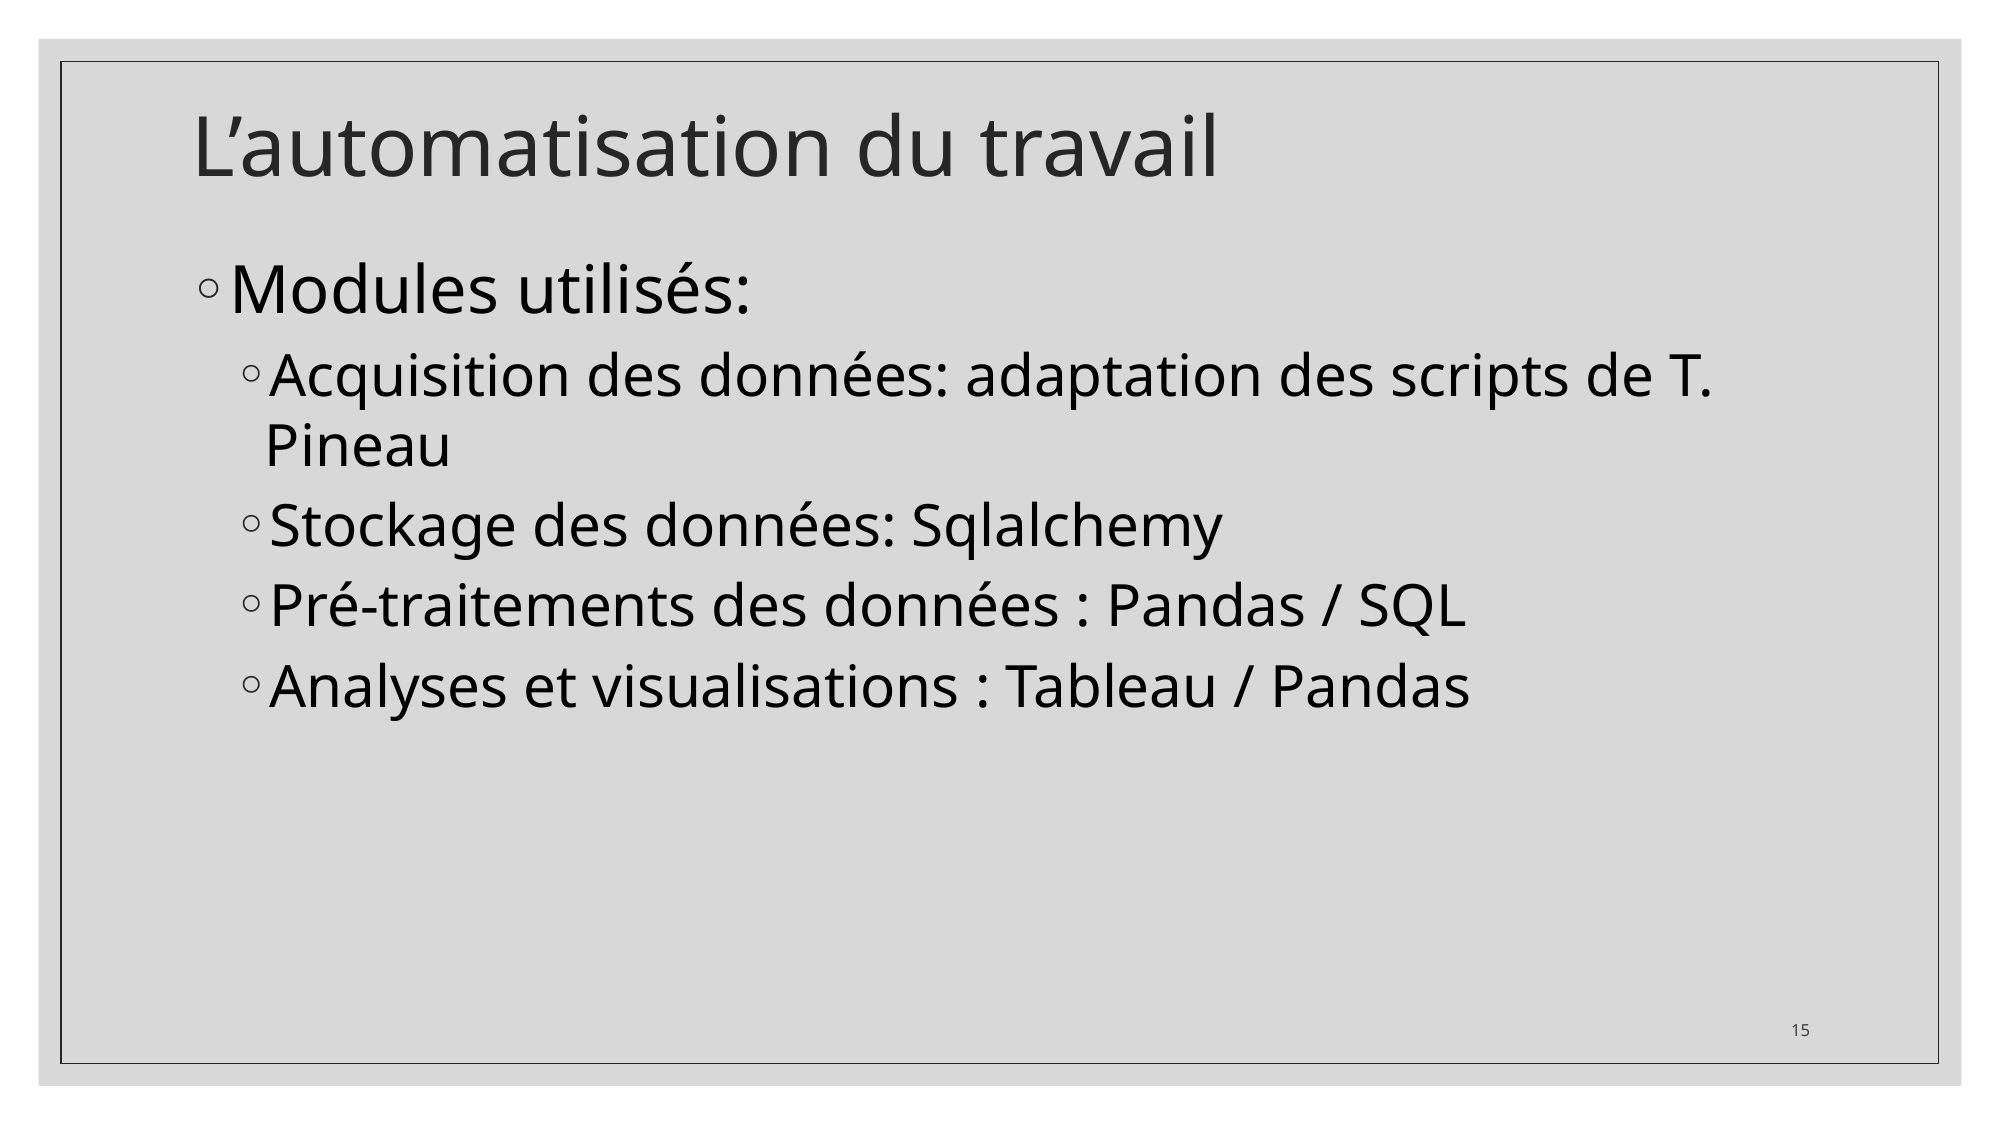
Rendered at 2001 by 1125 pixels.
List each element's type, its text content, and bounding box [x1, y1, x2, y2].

title L’automatisation du travail [176, 90, 1827, 209]
slide_number 15 [1687, 990, 1825, 1050]
list Modules utilisés: Acquisition des données: adaptation des scripts de T. Pineau Stockage des données: Sqlalchemy Pré-traitements des données : Pandas / SQL Analyses et visualisations : Tableau / Pandas [174, 231, 1910, 965]
